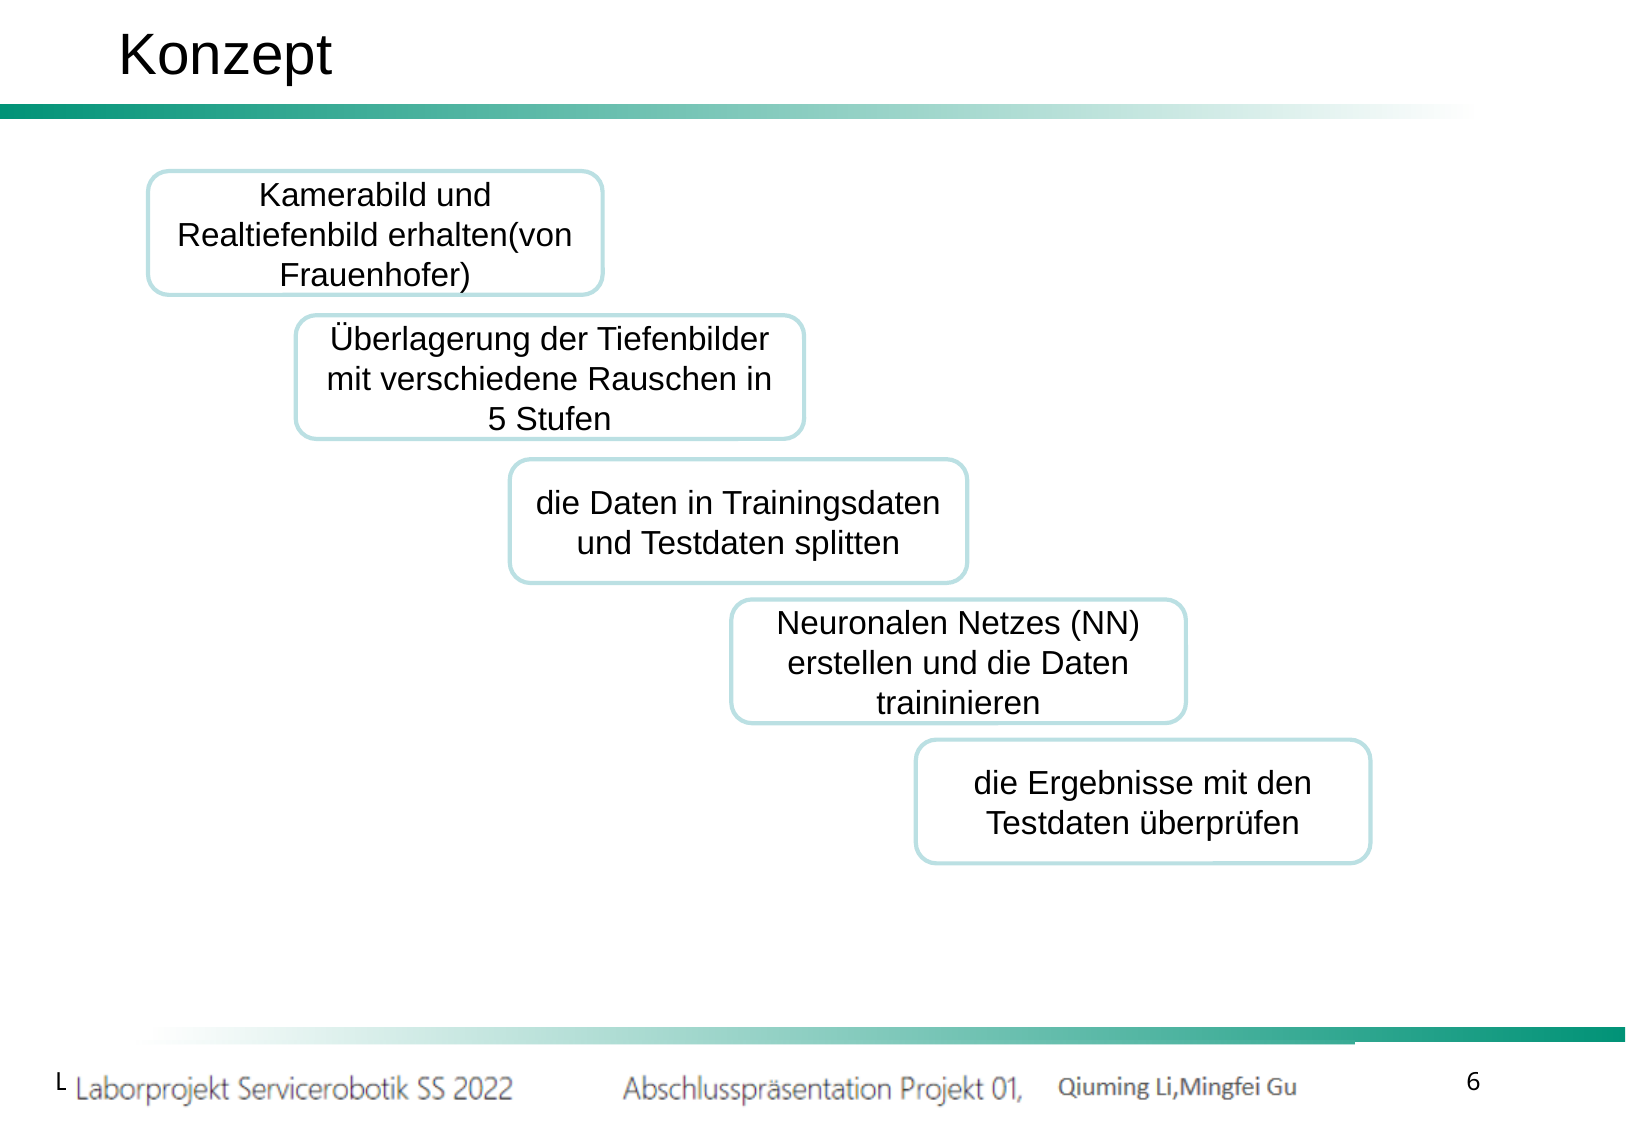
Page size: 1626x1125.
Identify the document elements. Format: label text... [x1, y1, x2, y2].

text_box die Daten in Trainingsdaten und Testdaten splitten [507, 457, 970, 586]
picture [66, 1040, 1355, 1125]
text_box die Ergebnisse mit den Testdaten überprüfen [913, 737, 1373, 866]
text_box Konzept [103, 8, 1058, 94]
text_box Kamerabild und Realtiefenbild erhalten(von Frauenhofer) [145, 168, 605, 297]
text_box Neuronalen Netzes (NN) erstellen und die Daten traininieren [729, 597, 1189, 726]
text_box Überlagerung der Tiefenbilder mit verschiedene Rauschen in 5 Stufen [293, 313, 807, 442]
